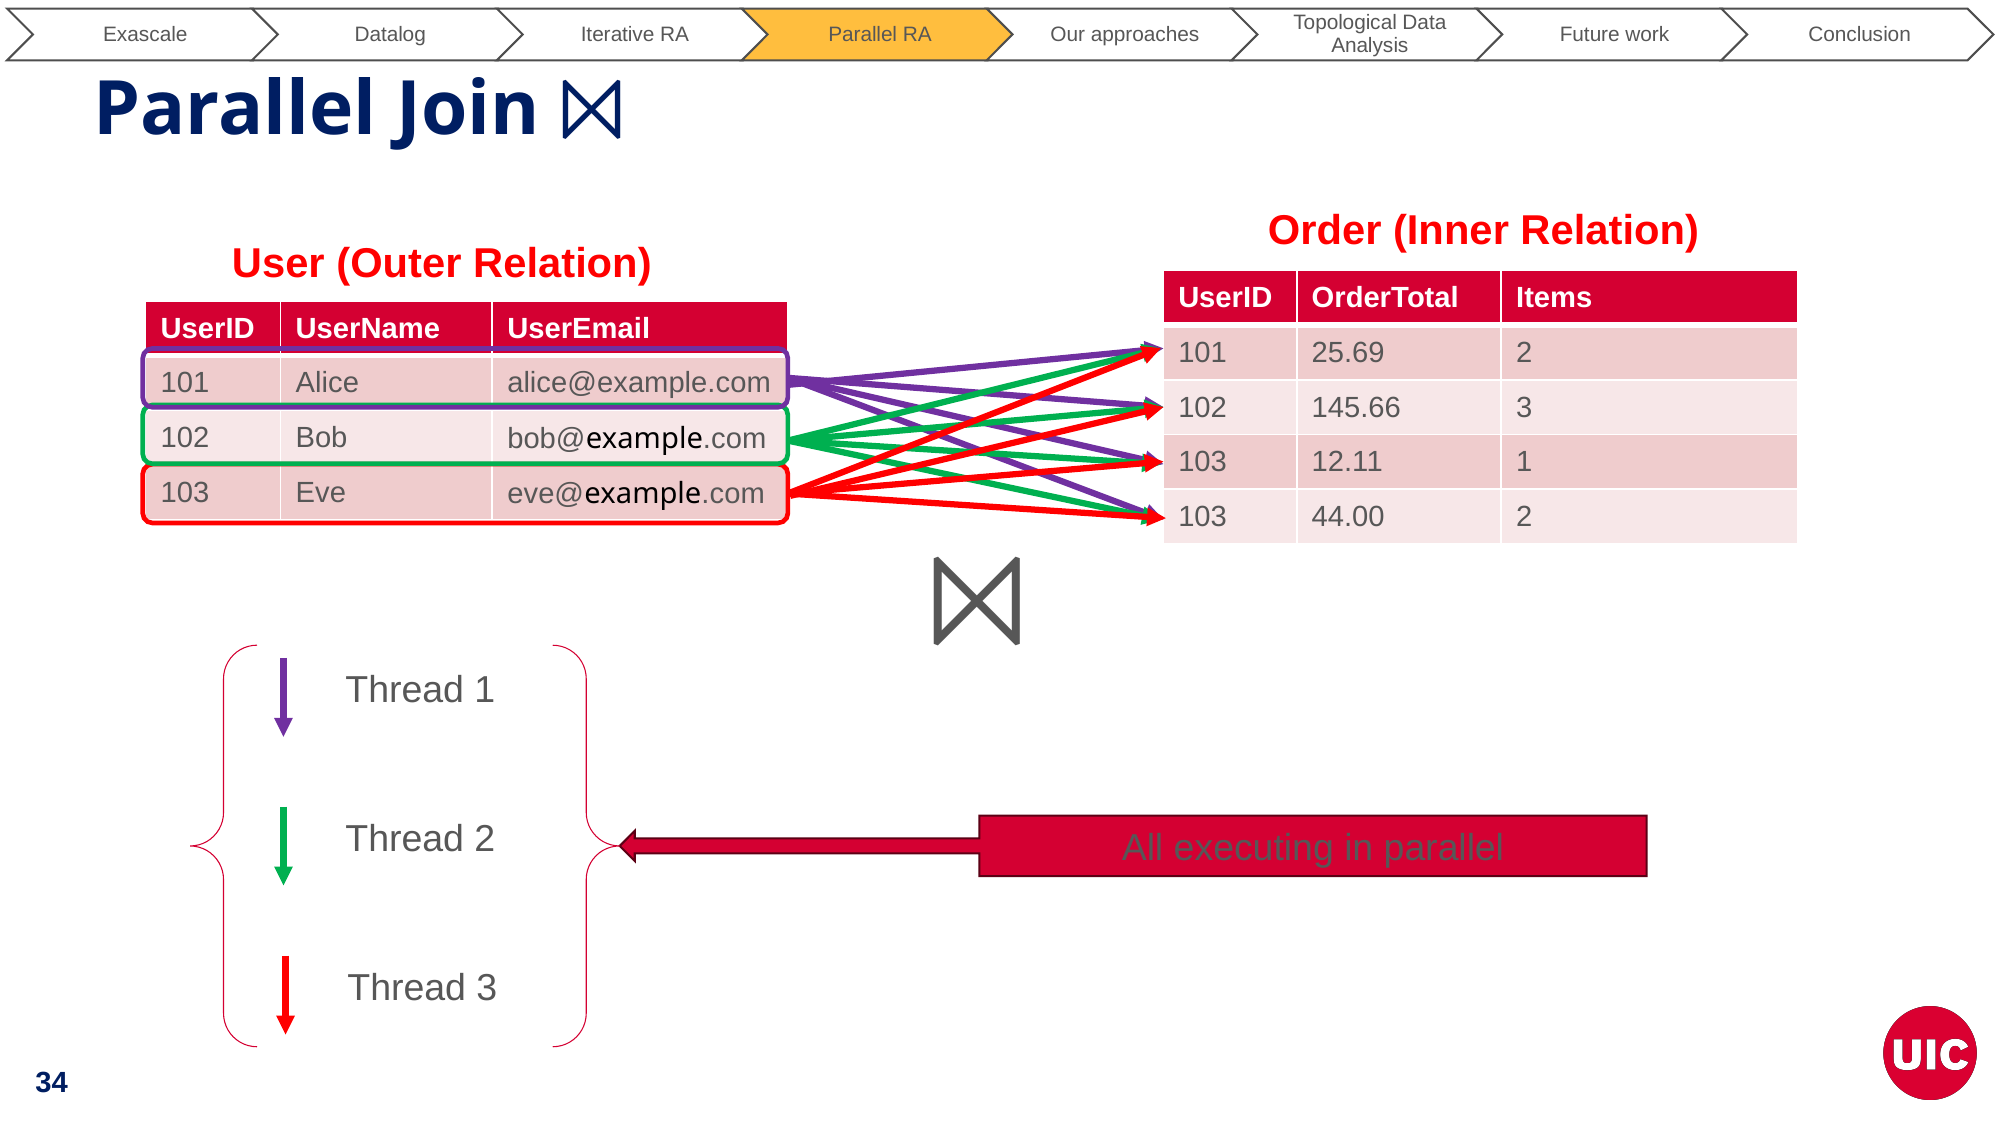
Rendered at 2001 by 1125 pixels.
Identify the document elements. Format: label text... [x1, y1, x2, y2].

table_cell 44.00 [1298, 490, 1500, 543]
table_header UserEmail [493, 302, 787, 351]
table_cell 102 [1164, 381, 1296, 434]
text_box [787, 348, 1161, 461]
text_box Order (Inner Relation) [1160, 195, 1807, 261]
table_cell 145.66 [1298, 381, 1500, 434]
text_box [787, 493, 1166, 519]
text_box [141, 347, 787, 409]
table_cell 2 [1502, 328, 1797, 379]
table_header UserID [146, 302, 280, 348]
picture [1880, 1004, 1980, 1102]
table_header Items [1502, 271, 1797, 322]
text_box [787, 461, 1164, 493]
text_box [790, 407, 1164, 461]
table_cell 12.11 [1298, 435, 1500, 488]
table_cell 103 [1164, 490, 1296, 543]
table_header UserID [1164, 271, 1296, 322]
table_cell 101 [1164, 328, 1296, 379]
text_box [6, 8, 1994, 61]
table_cell 1 [1502, 435, 1797, 488]
table_cell 2 [1502, 490, 1797, 543]
text_box [141, 406, 787, 465]
table_cell 103 [1164, 435, 1296, 488]
text_box User (Outer Relation) [119, 228, 765, 293]
table_cell 3 [1502, 381, 1797, 434]
text_box ⨝ [894, 520, 1060, 669]
table_cell 25.69 [1298, 328, 1500, 379]
text_box All executing in parallel [619, 814, 1648, 878]
table_header UserName [281, 302, 491, 347]
text_box [141, 464, 787, 525]
title Parallel Join ⨝ [93, 70, 1907, 204]
table_header OrderTotal [1298, 271, 1500, 322]
text_box [190, 644, 620, 1048]
